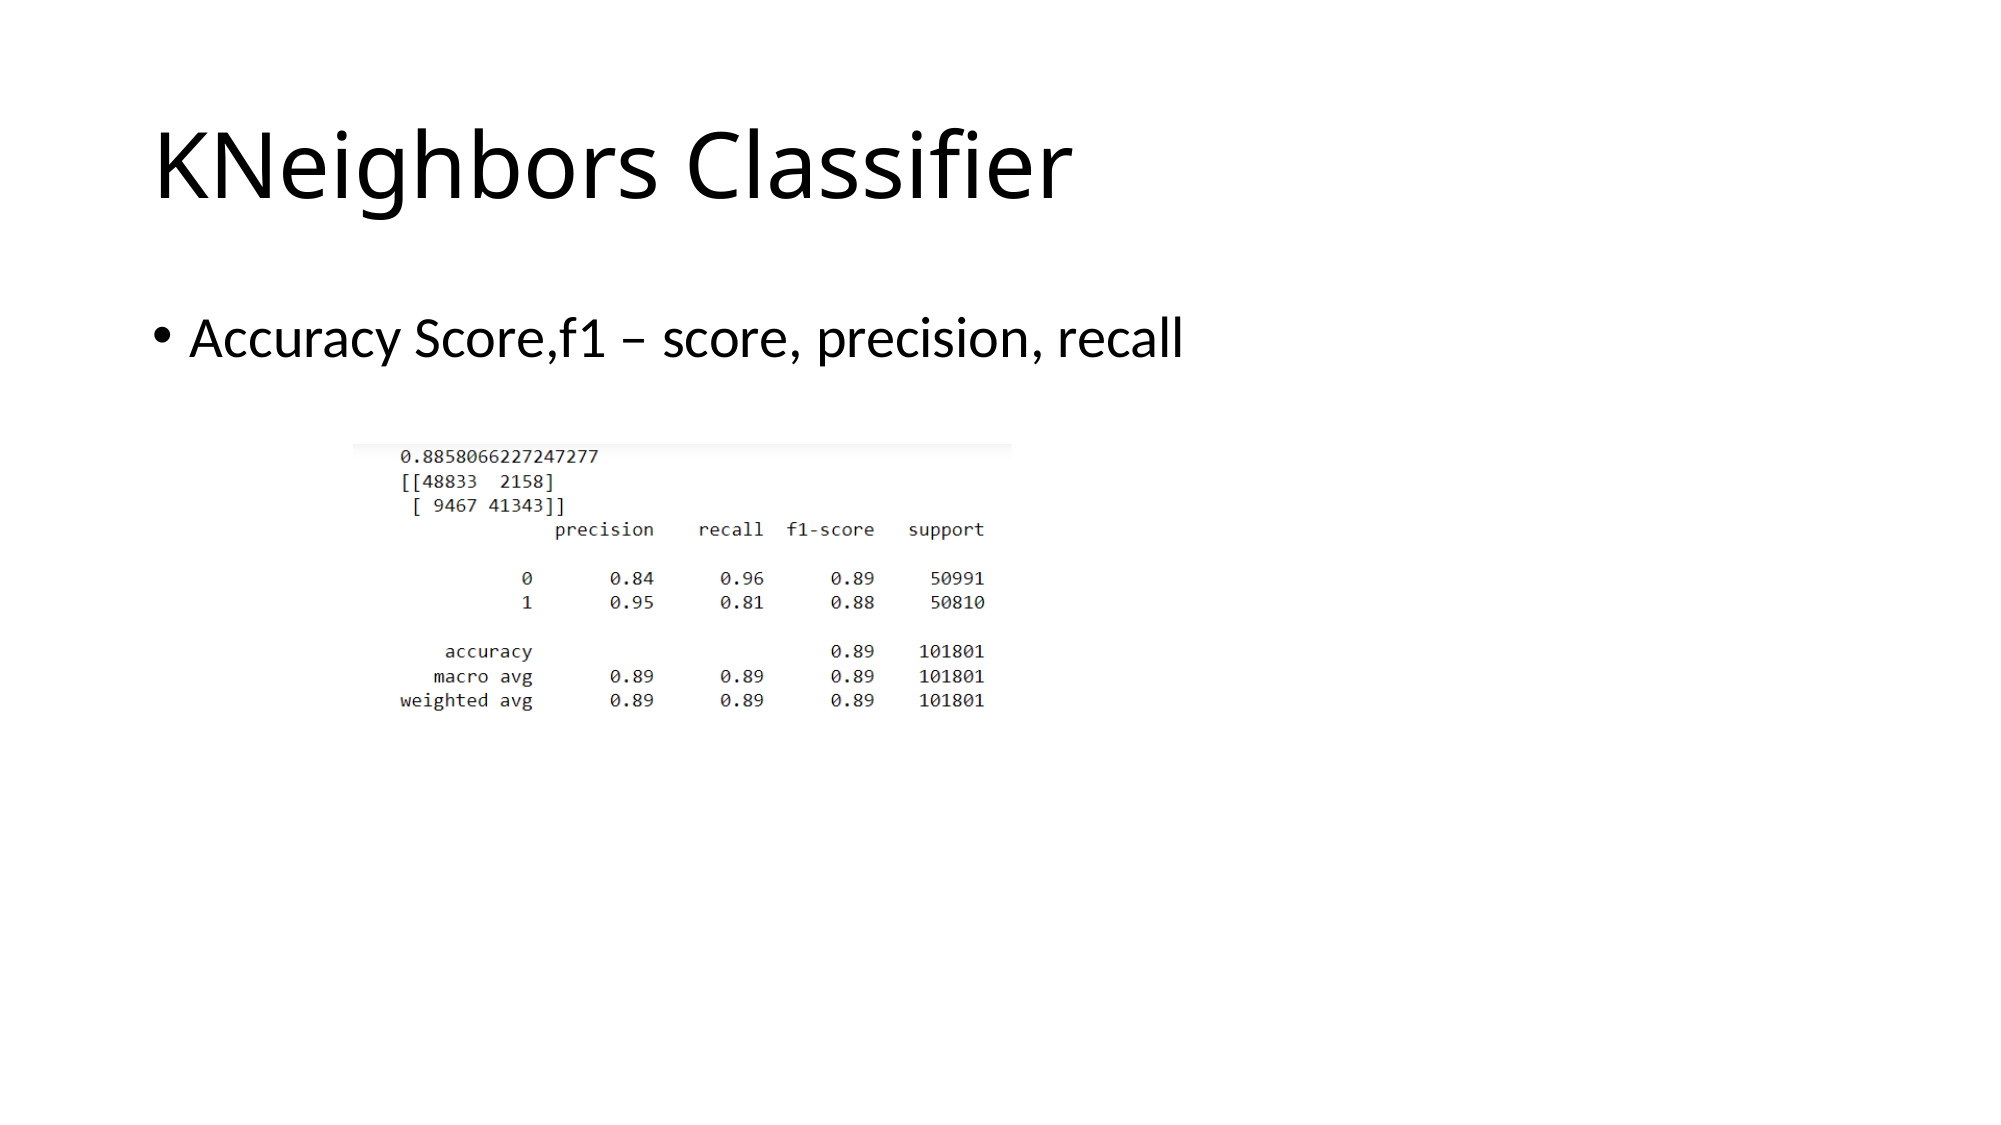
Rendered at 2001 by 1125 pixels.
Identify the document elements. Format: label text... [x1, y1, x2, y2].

list Accuracy Score,f1 – score, precision, recall [137, 299, 1863, 1014]
picture [352, 444, 1012, 715]
title KNeighbors Classifier [137, 59, 1863, 278]
